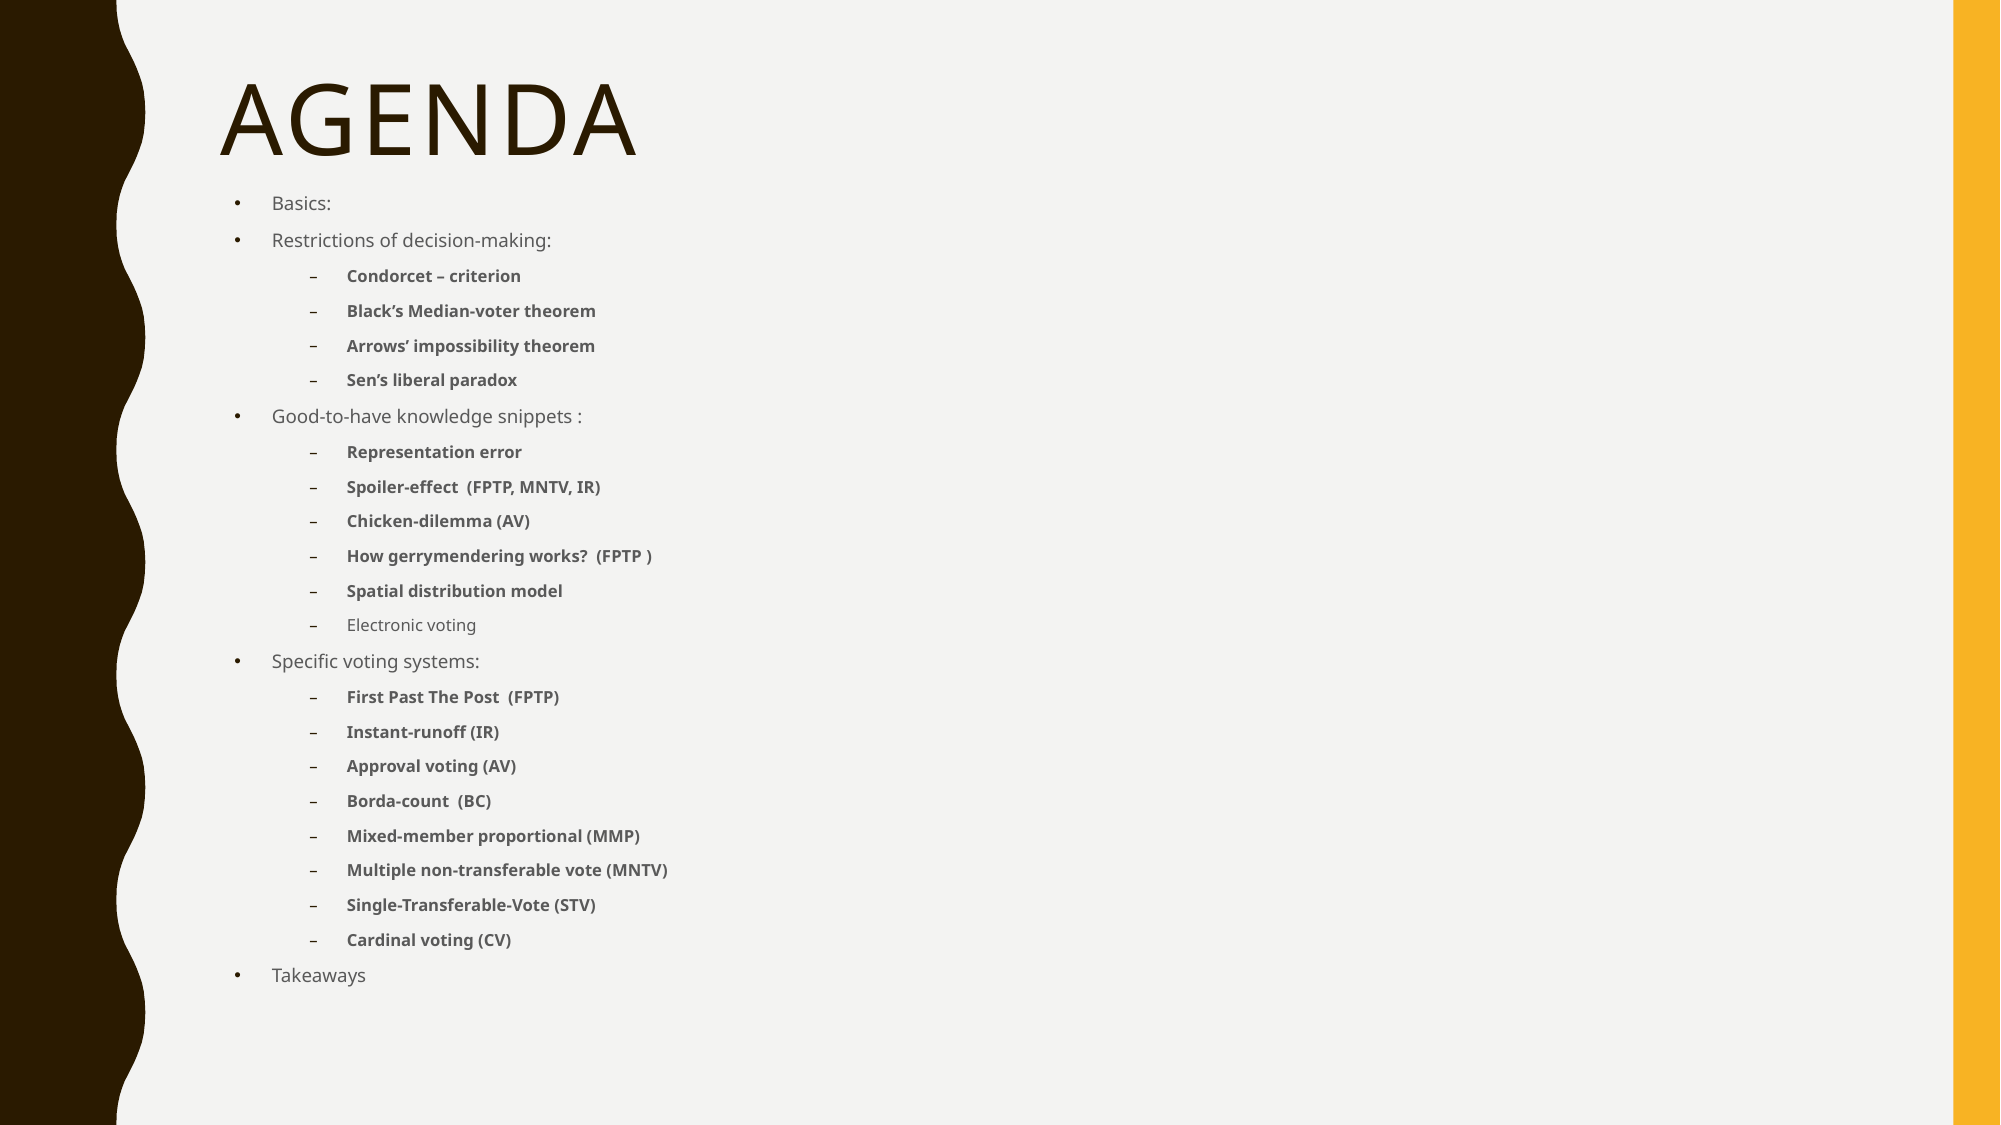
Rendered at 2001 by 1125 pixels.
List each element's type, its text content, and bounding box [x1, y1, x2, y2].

list Basics: Restrictions of decision-making: Condorcet – criterion Black’s Median-voter theorem Arrows’ impossibility theorem Sen’s liberal paradox Good-to-have knowledge snippets : Representation error Spoiler-effect (FPTP, MNTV, IR) Chicken-dilemma (AV) How gerrymendering works? (FPTP ) Spatial distribution model Electronic voting Specific voting systems: First Past The Post (FPTP) Instant-runoff (IR) Approval voting (AV) Borda-count (BC) Mixed-member proportional (MMP) Multiple non-transferable vote (MNTV) Single-Transferable-Vote (STV) Cardinal voting (CV) Takeaways [219, 184, 1889, 1080]
title Agenda [205, 62, 1875, 185]
